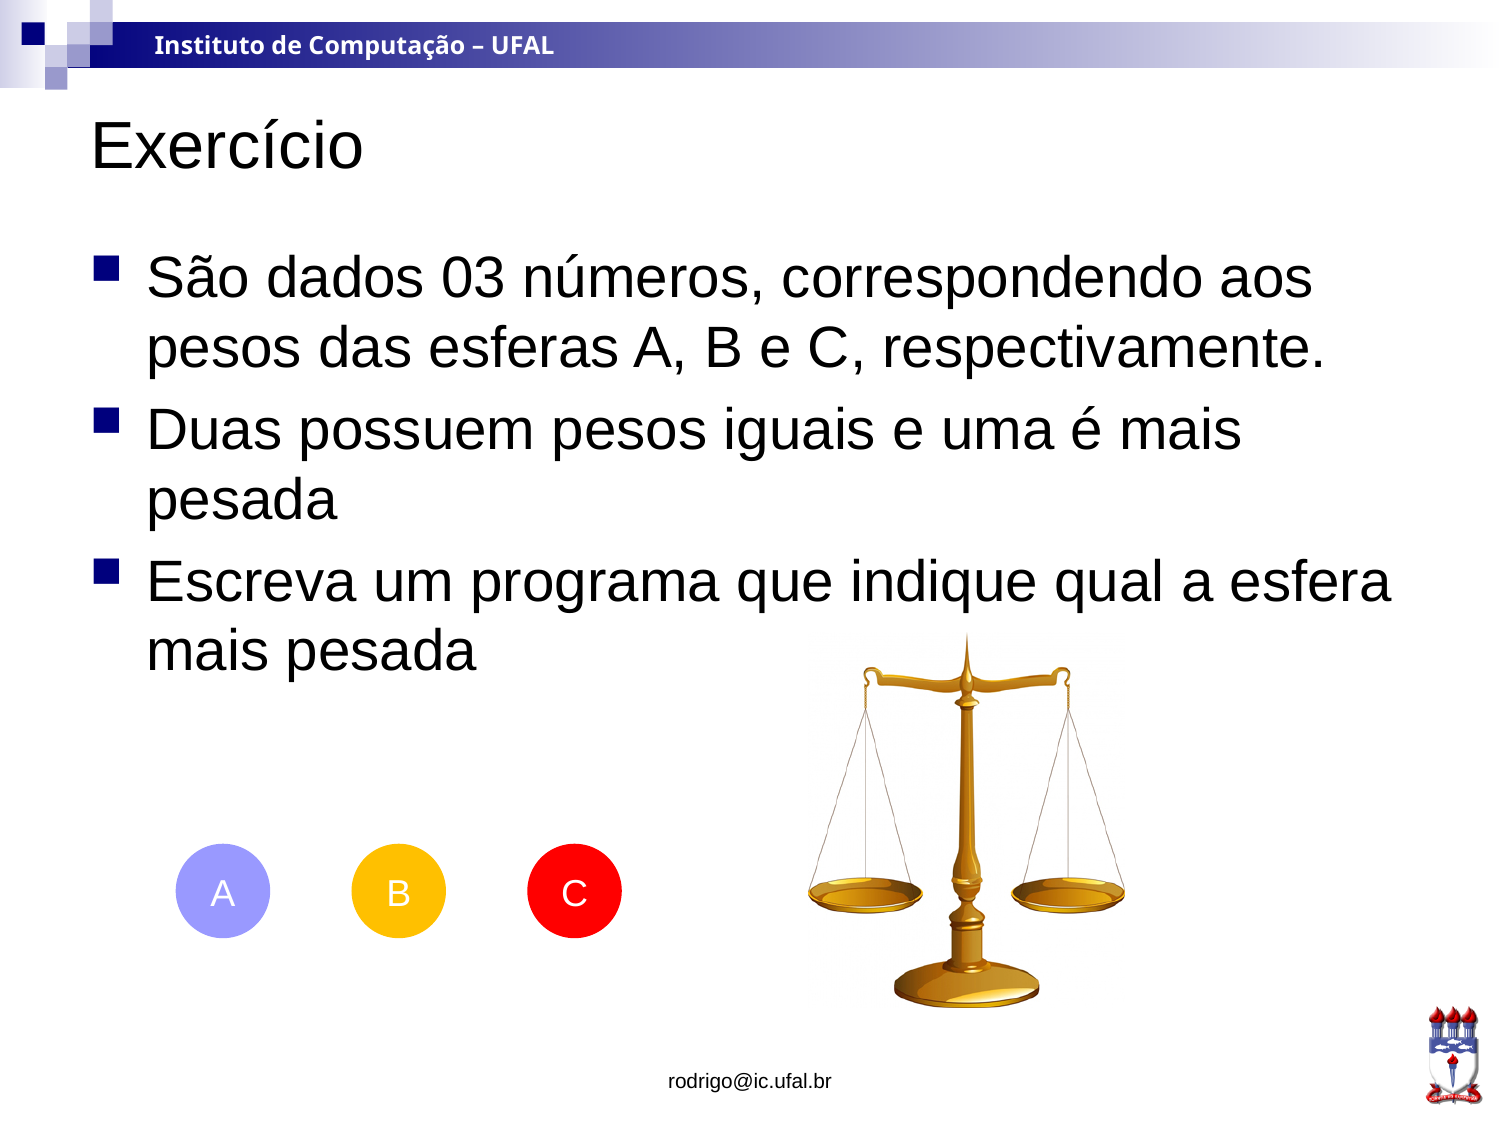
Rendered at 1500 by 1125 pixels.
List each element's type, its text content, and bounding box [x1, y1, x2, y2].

text_box A [173, 841, 273, 941]
text_box B [349, 841, 449, 941]
text_box C [525, 841, 624, 941]
list São dados 03 números, correspondendo aos pesos das esferas A, B e C, respectivamente. Duas possuem pesos iguais e uma é mais pesada Escreva um programa que indique qual a esfera mais pesada [74, 231, 1426, 1012]
picture [808, 632, 1126, 1009]
footer rodrigo@ic.ufal.br [512, 1024, 988, 1101]
title Exercício [74, 74, 1426, 209]
picture [1423, 1004, 1483, 1106]
